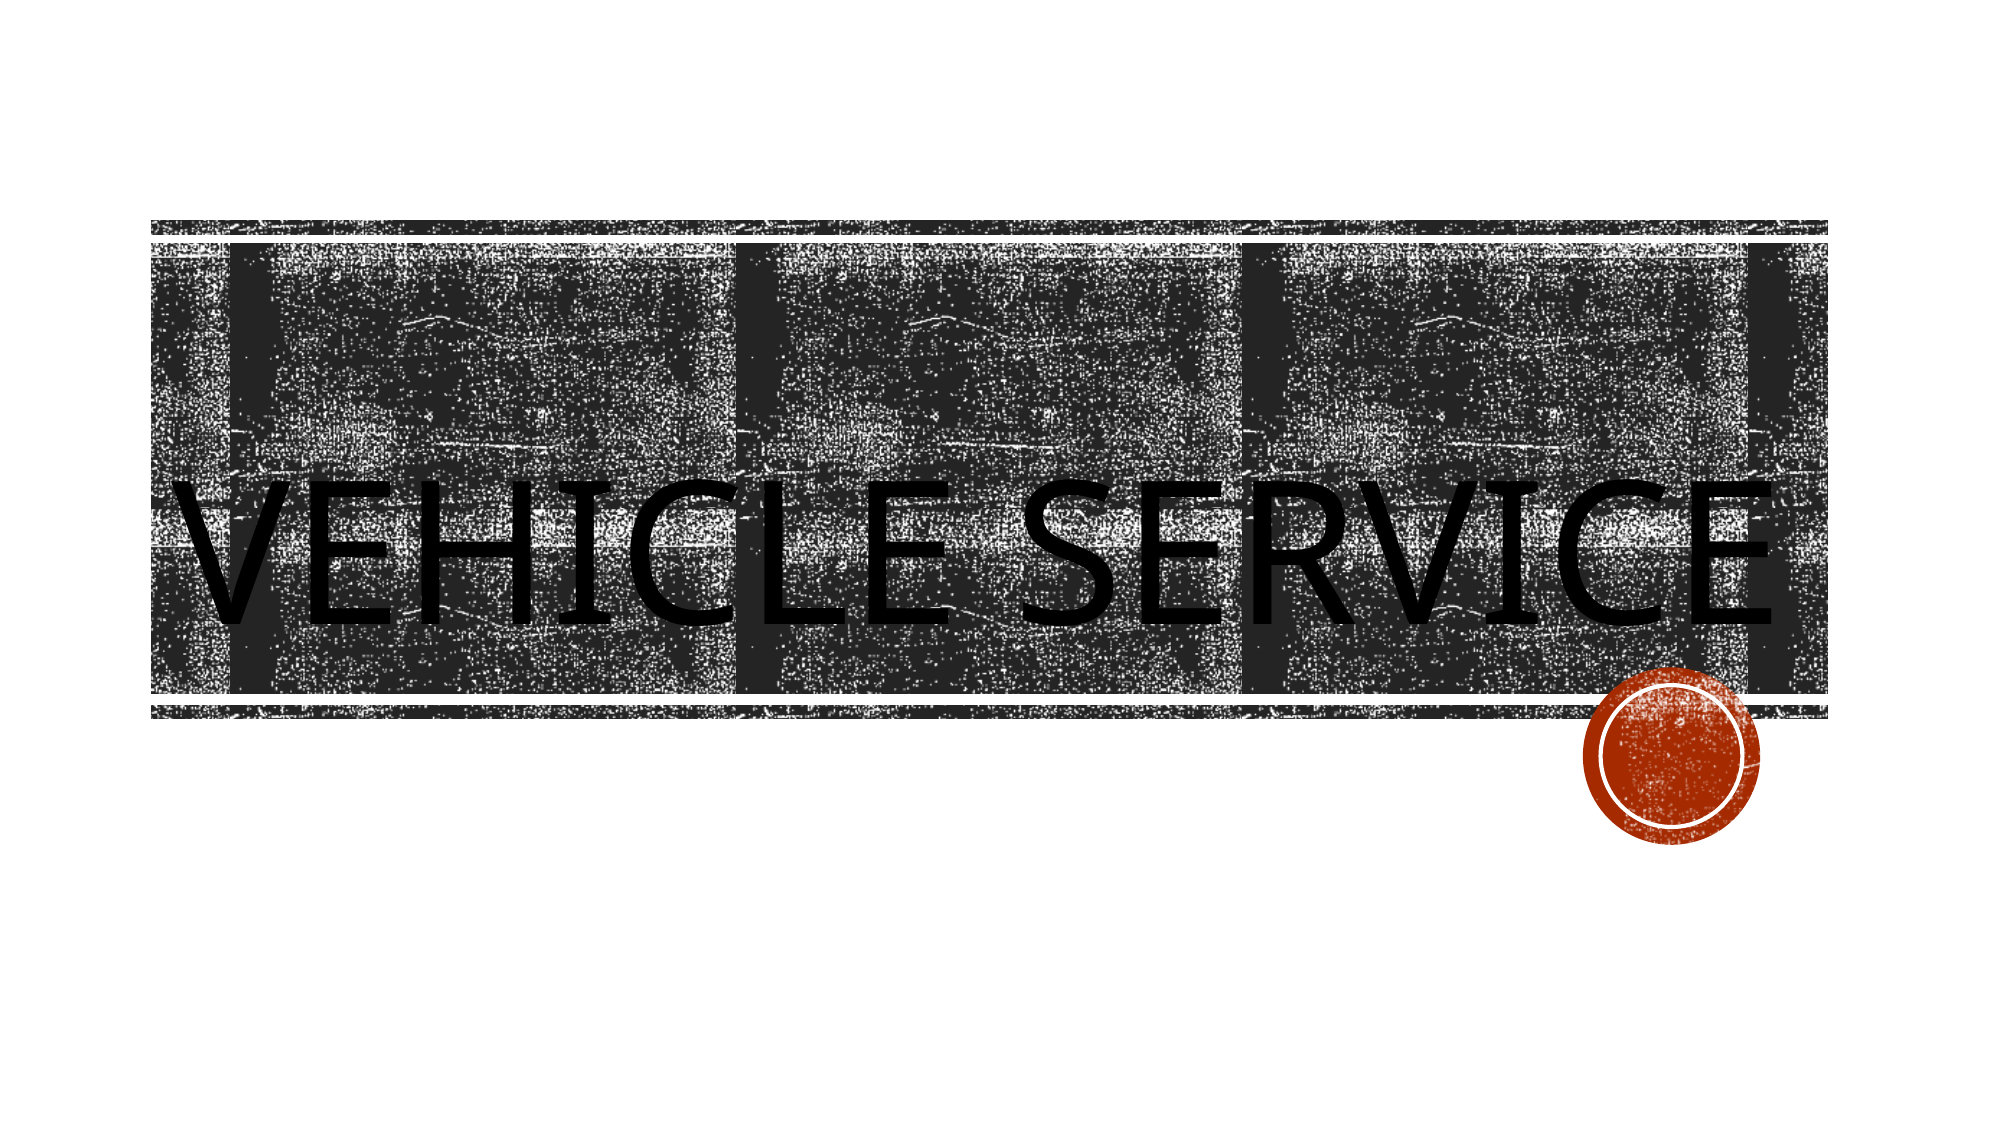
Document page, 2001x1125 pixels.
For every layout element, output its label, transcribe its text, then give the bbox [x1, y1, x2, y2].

table_cell [1582, 710, 1761, 845]
title VEHICLE SERVICE [153, 424, 1804, 710]
